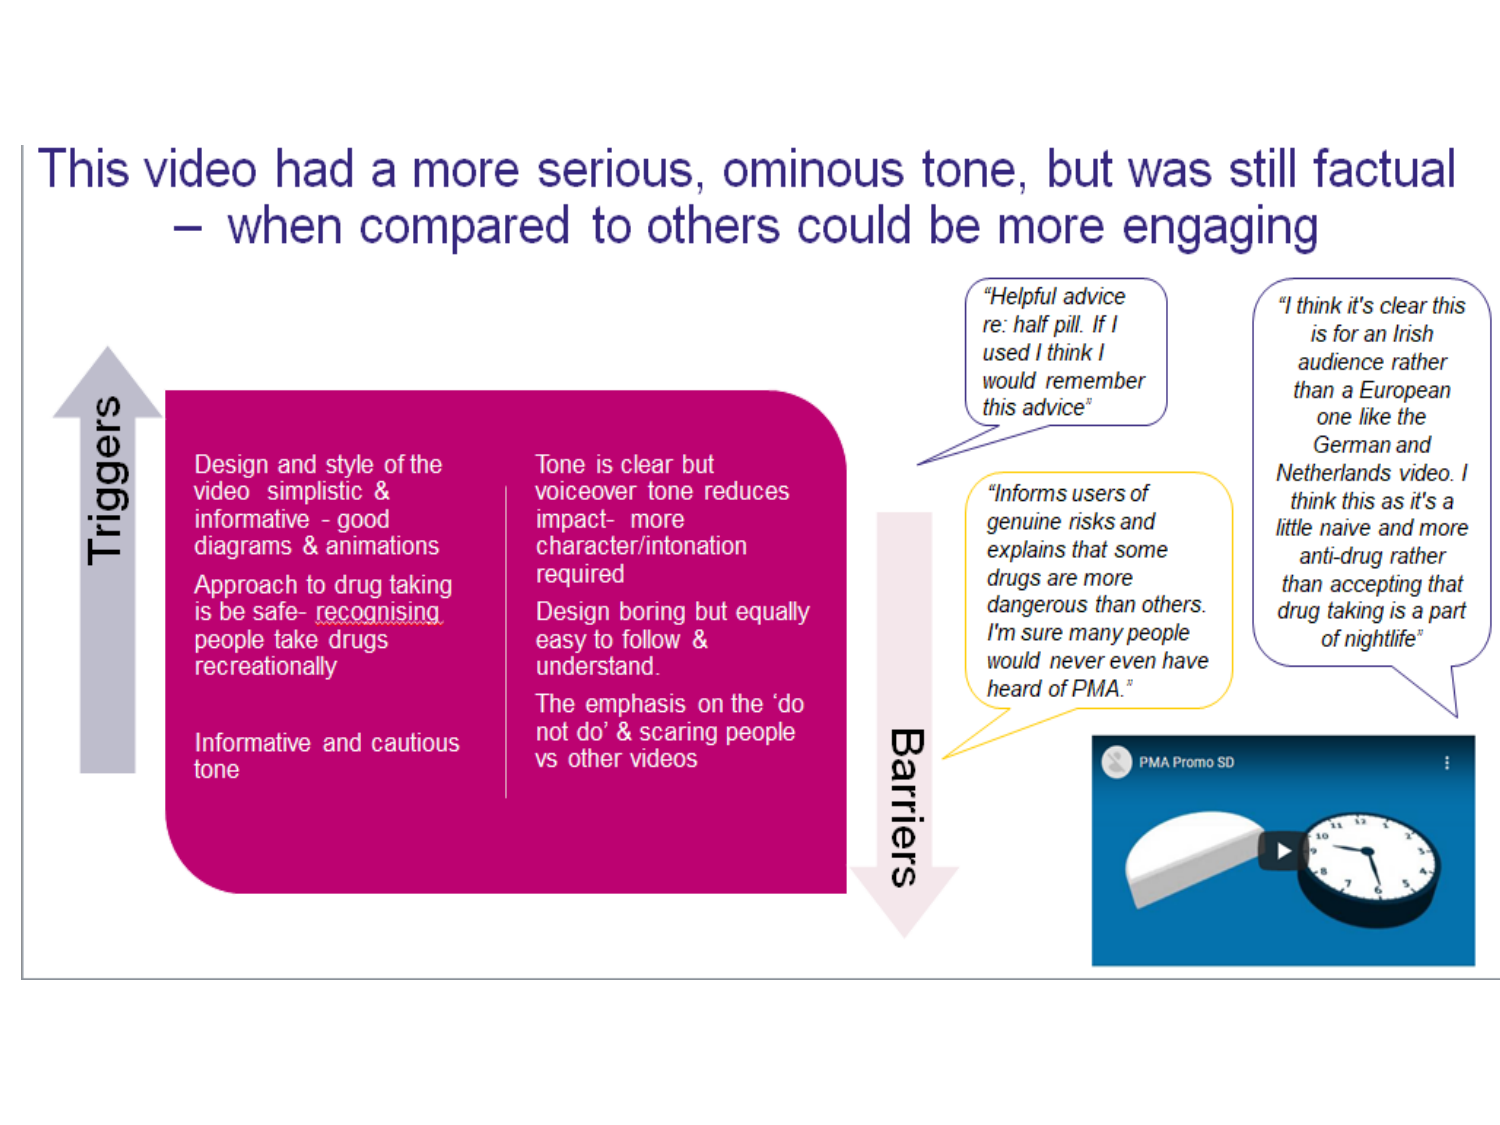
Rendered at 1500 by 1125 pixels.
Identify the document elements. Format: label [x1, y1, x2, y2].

picture [21, 145, 1500, 980]
